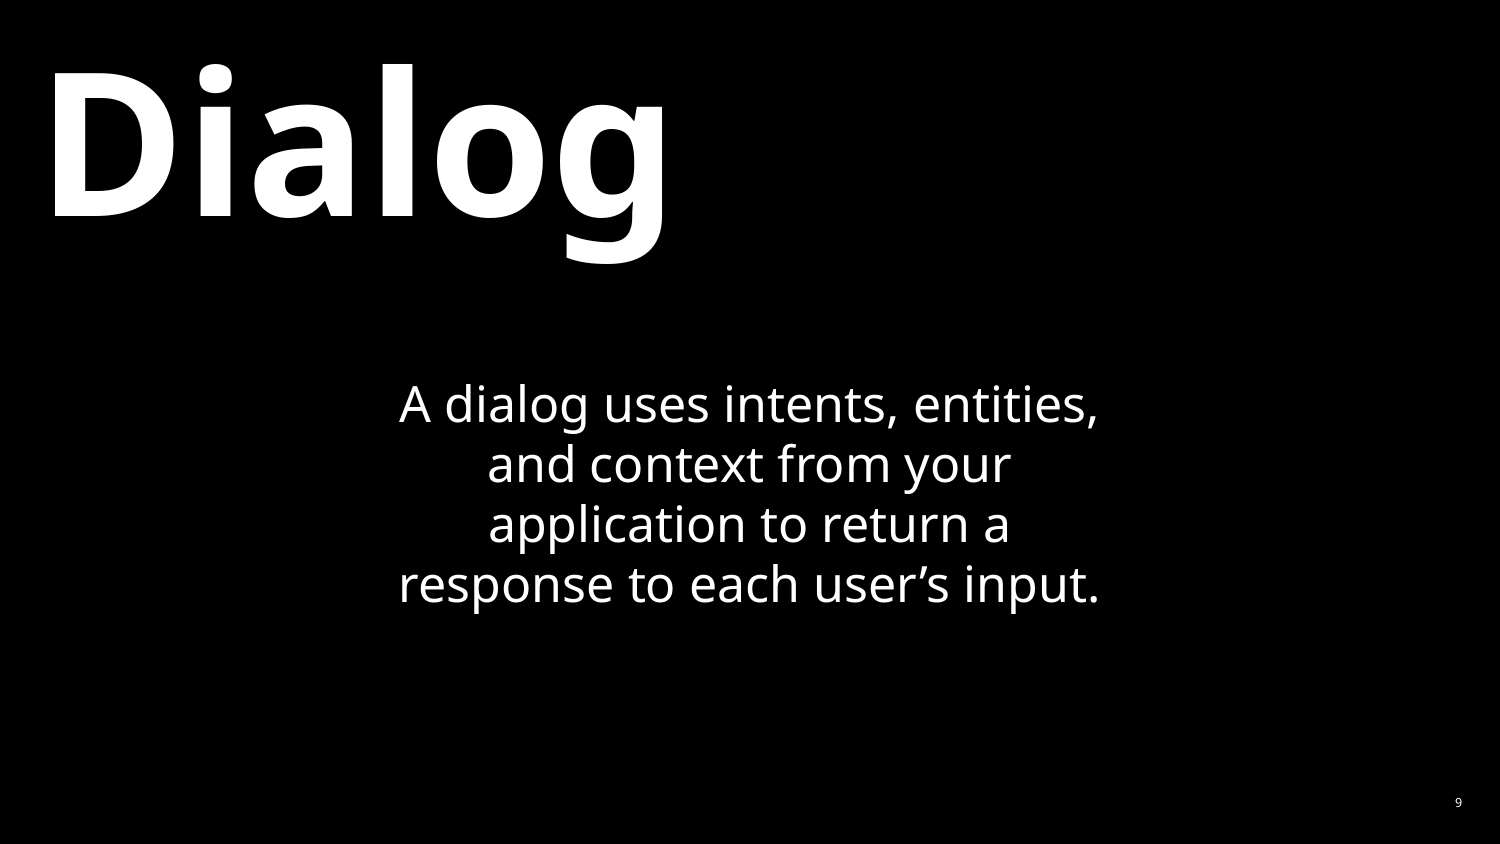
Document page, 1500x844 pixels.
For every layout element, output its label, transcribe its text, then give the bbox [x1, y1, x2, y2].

title Dialog [37, 43, 1463, 778]
list A dialog uses intents, entities, and context from your application to return a response to each user’s input. [384, 372, 1116, 448]
slide_number 9 [1125, 791, 1463, 815]
